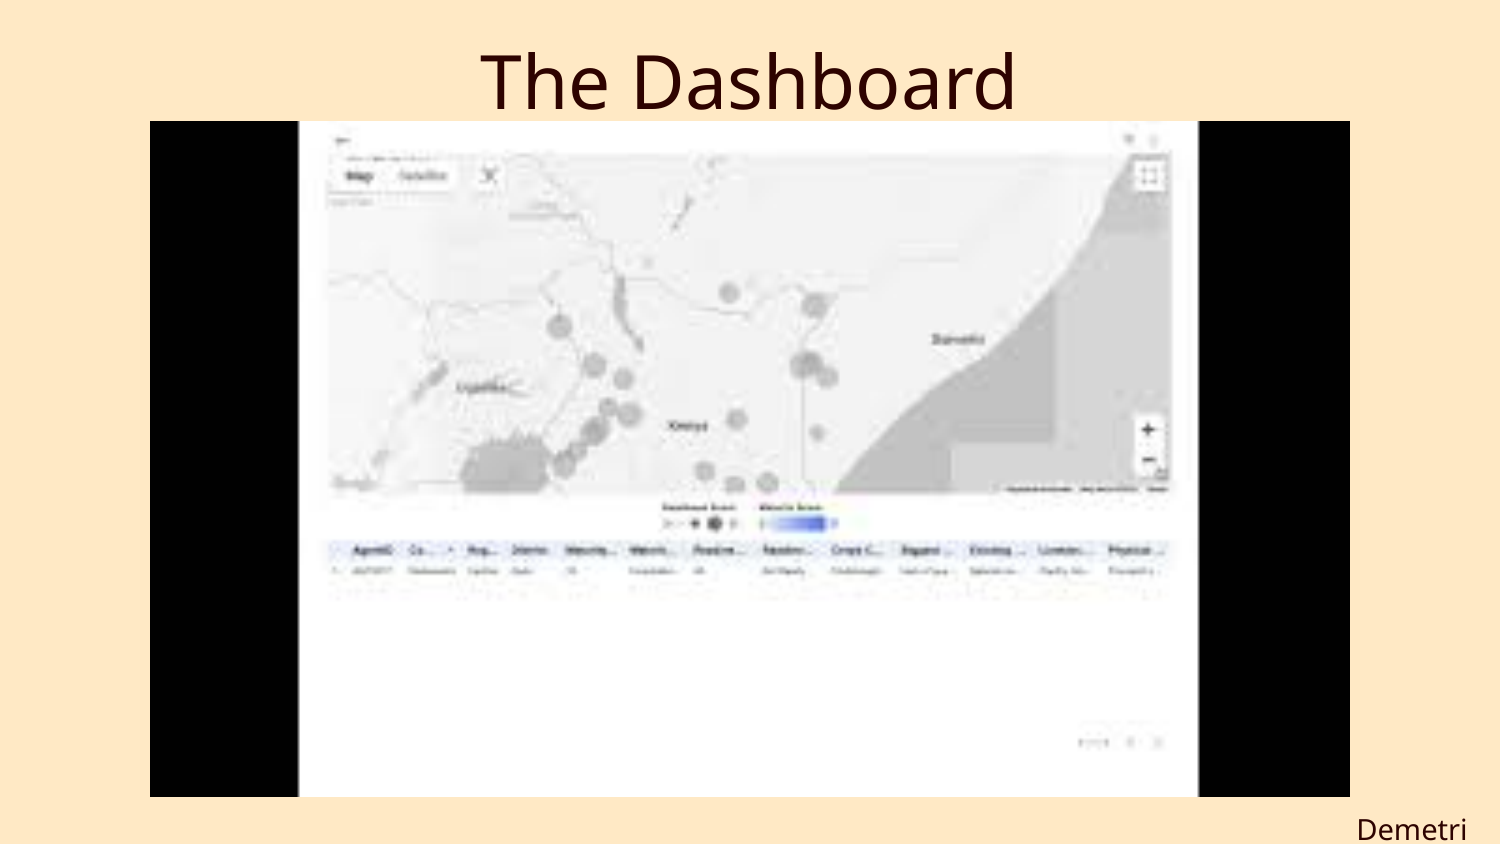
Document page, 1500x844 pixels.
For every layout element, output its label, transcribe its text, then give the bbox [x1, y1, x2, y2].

title The Dashboard [118, 19, 1382, 122]
picture [149, 121, 1351, 797]
text_box Demetri [1341, 796, 1486, 830]
